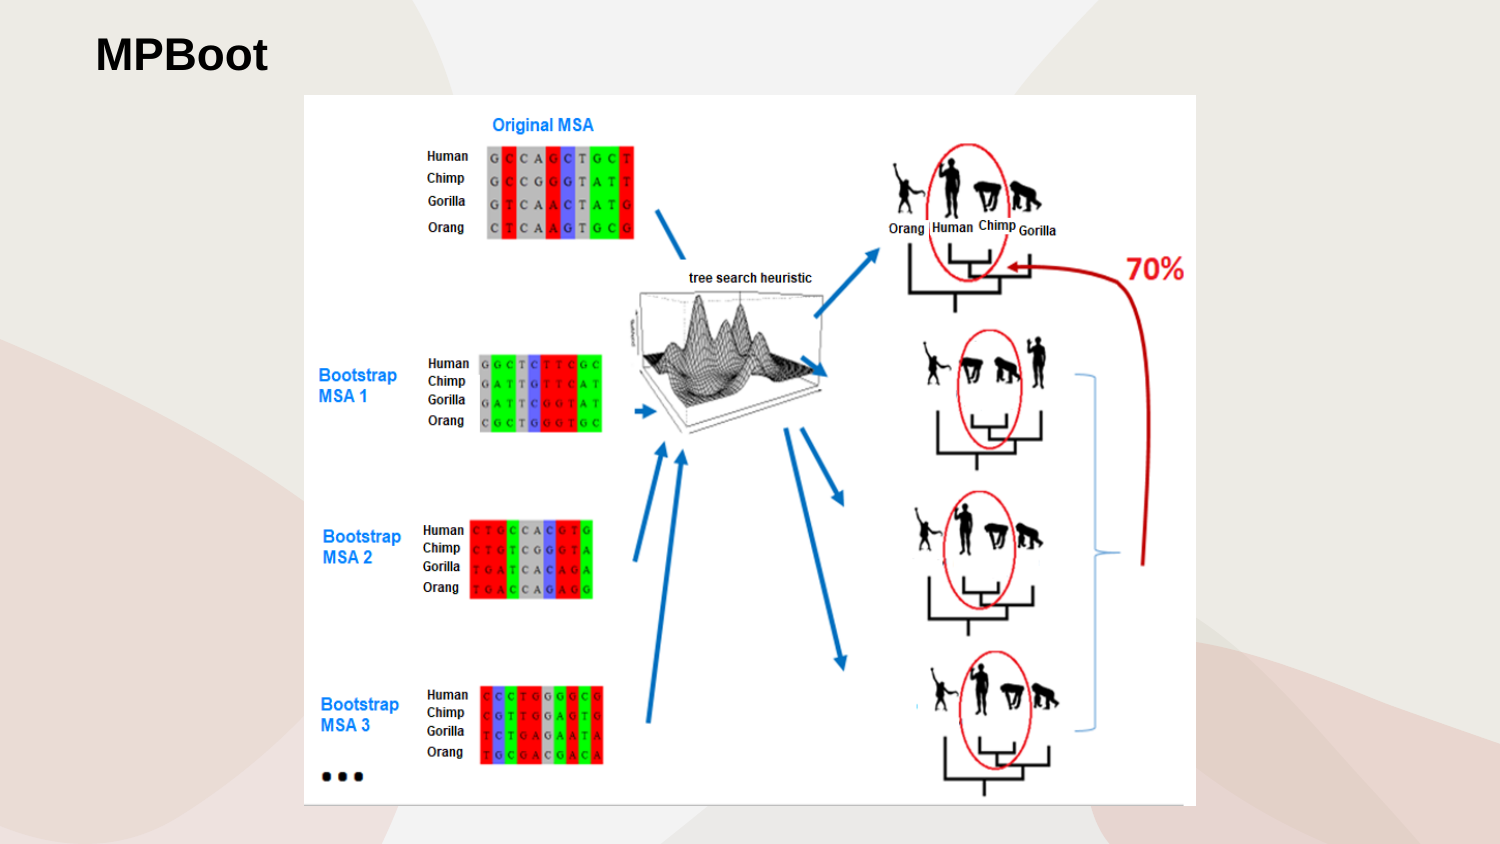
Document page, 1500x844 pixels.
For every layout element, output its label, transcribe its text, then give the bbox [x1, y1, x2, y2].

text_box MPBoot [30, 9, 334, 95]
picture [303, 95, 1196, 806]
